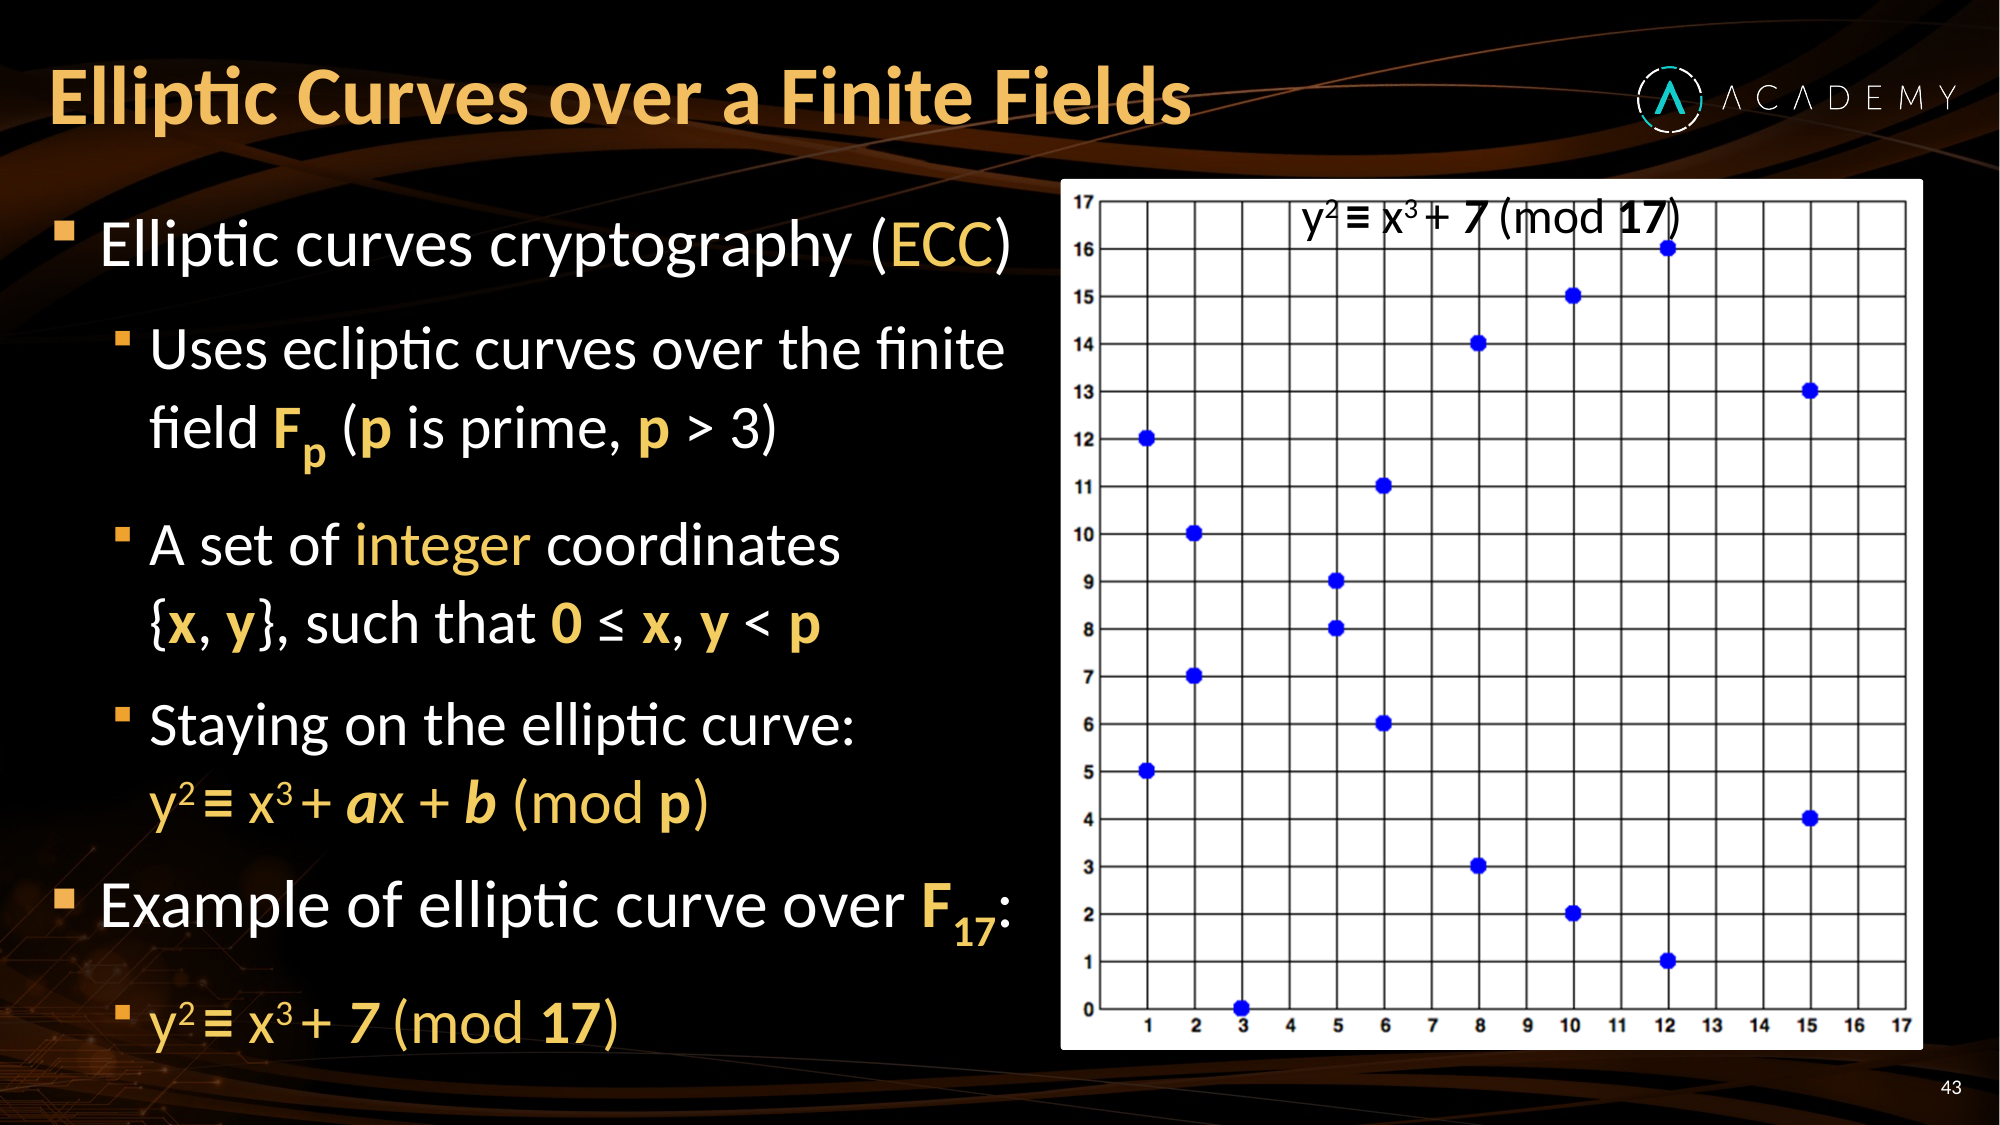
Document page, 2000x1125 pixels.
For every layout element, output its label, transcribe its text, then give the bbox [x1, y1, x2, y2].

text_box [1060, 176, 1924, 1050]
slide_number 43 [1897, 1070, 1968, 1103]
list Elliptic curves cryptography (ECC) Uses ecliptic curves over the finite field Fp (p is prime, p > 3) A set of integer coordinates {x, y}, such that 0 ≤ x, y < p Staying on the elliptic curve: y2 ≡ x3 + ax + b (mod p) Example of elliptic curve over F17: y2 ≡ x3 + 7 (mod 17) [31, 189, 1037, 1103]
picture [0, 0, 2000, 1125]
title Elliptic Curves over a Finite Fields [30, 6, 1602, 189]
